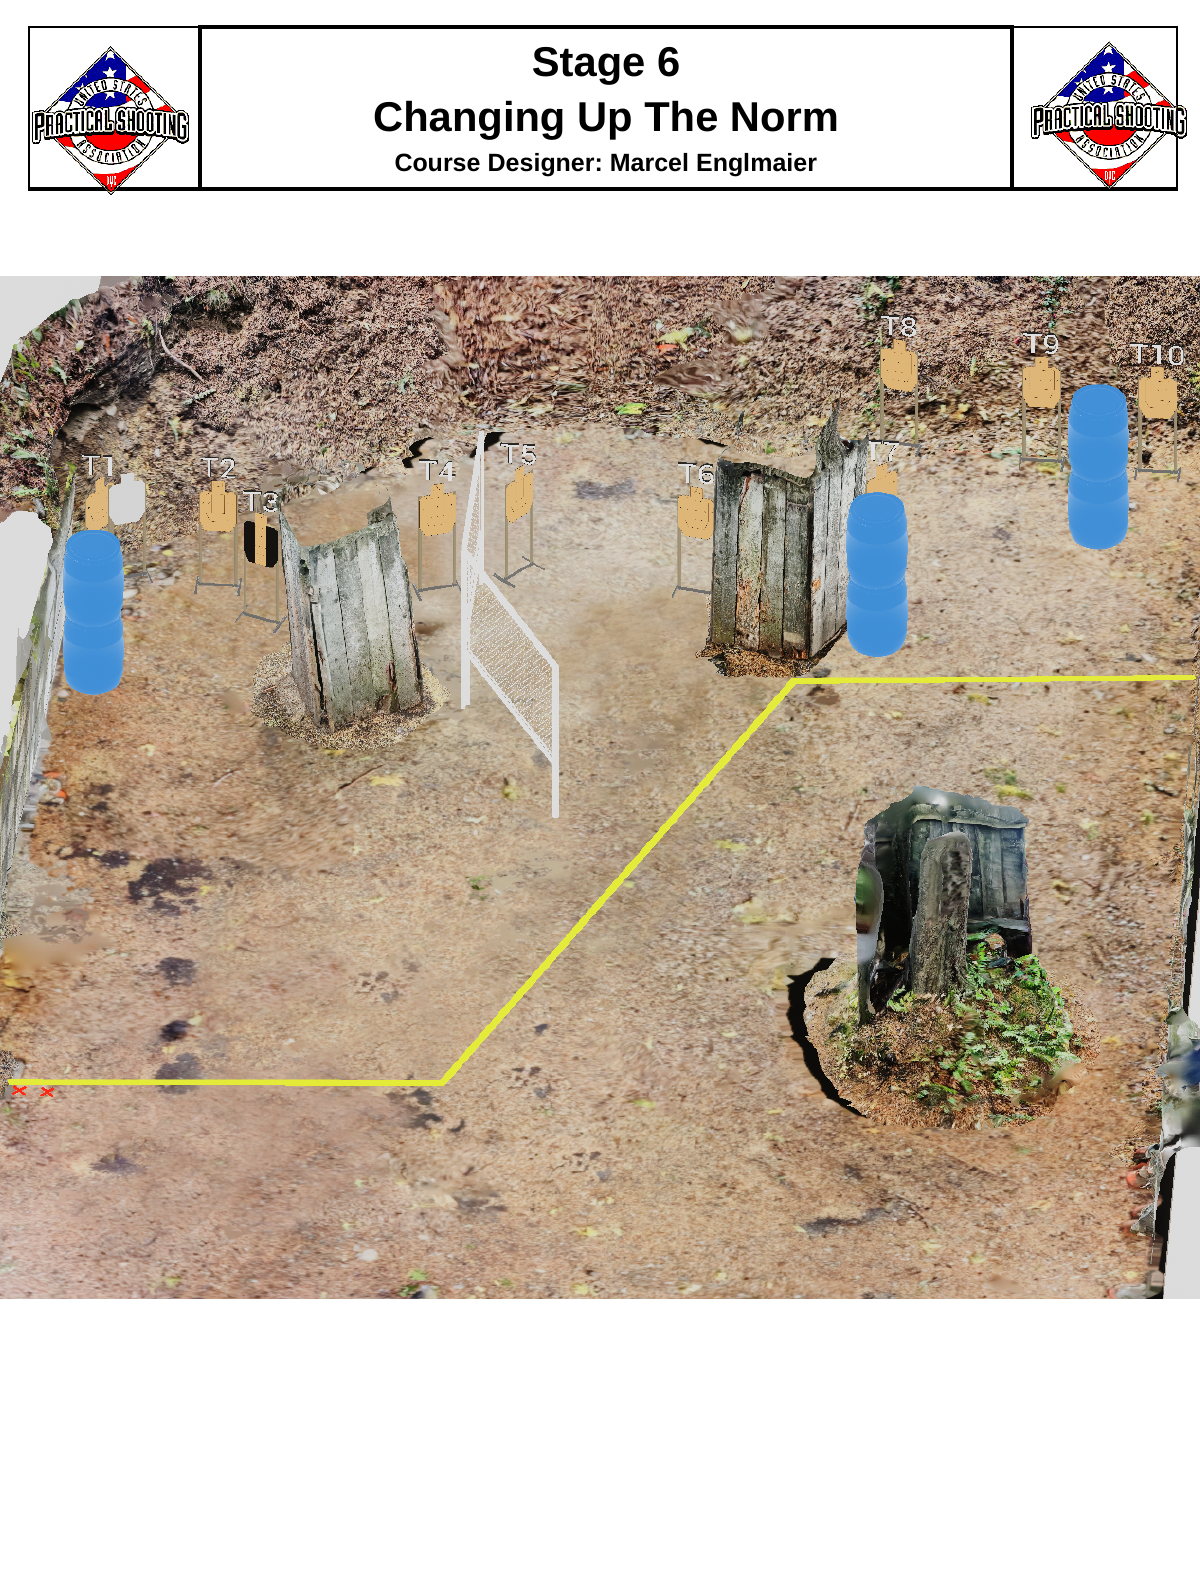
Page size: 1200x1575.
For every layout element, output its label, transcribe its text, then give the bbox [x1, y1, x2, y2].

picture [1022, 40, 1197, 193]
table_header Stage 6 Changing Up The Norm Course Designer: Marcel Englmaier [202, 29, 1010, 187]
table_header [1014, 28, 1176, 187]
table_header [30, 28, 198, 45]
picture [24, 45, 199, 198]
picture [0, 275, 1200, 1300]
